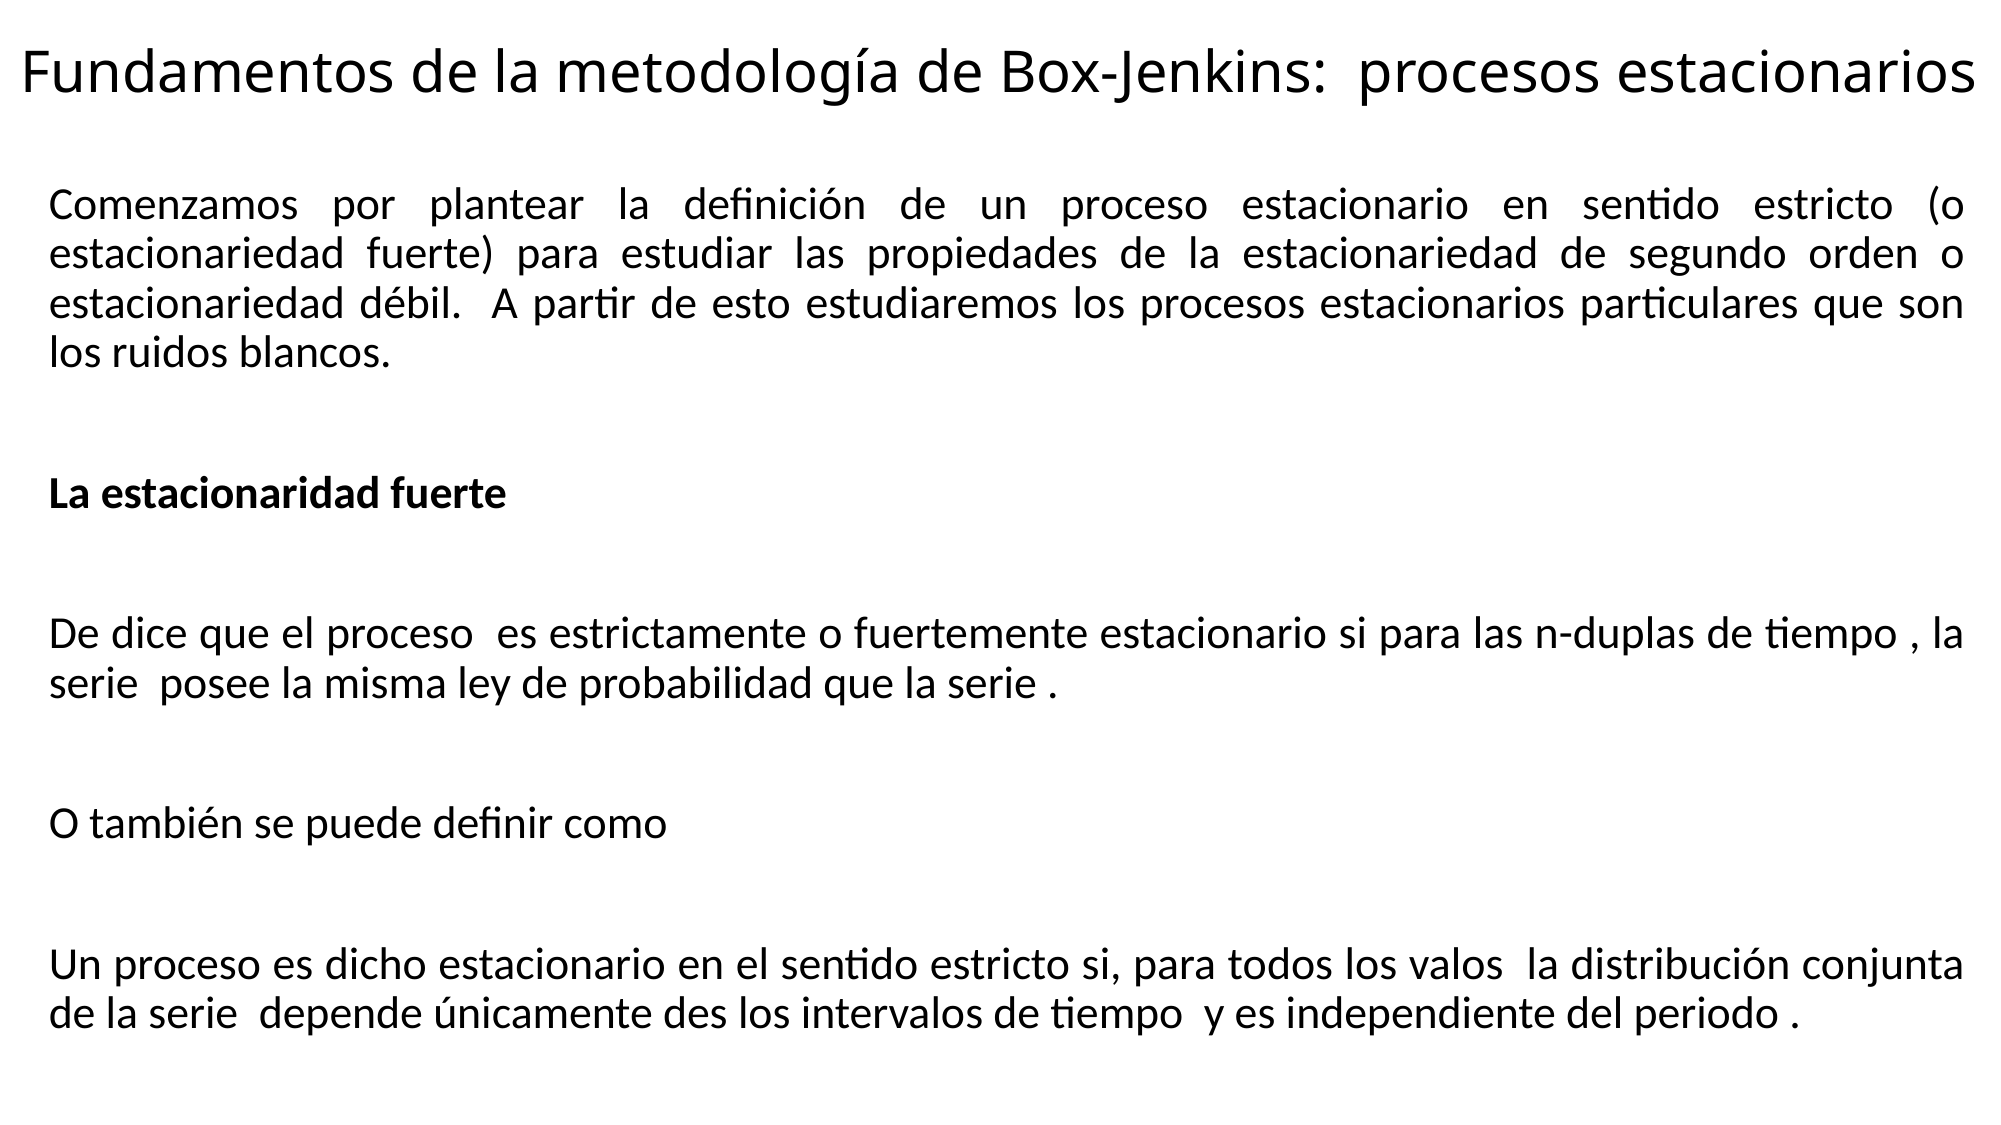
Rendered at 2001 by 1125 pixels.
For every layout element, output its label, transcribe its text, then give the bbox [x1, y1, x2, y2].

text_box Fundamentos de la metodología de Box-Jenkins: procesos estacionarios [0, 3, 2000, 145]
